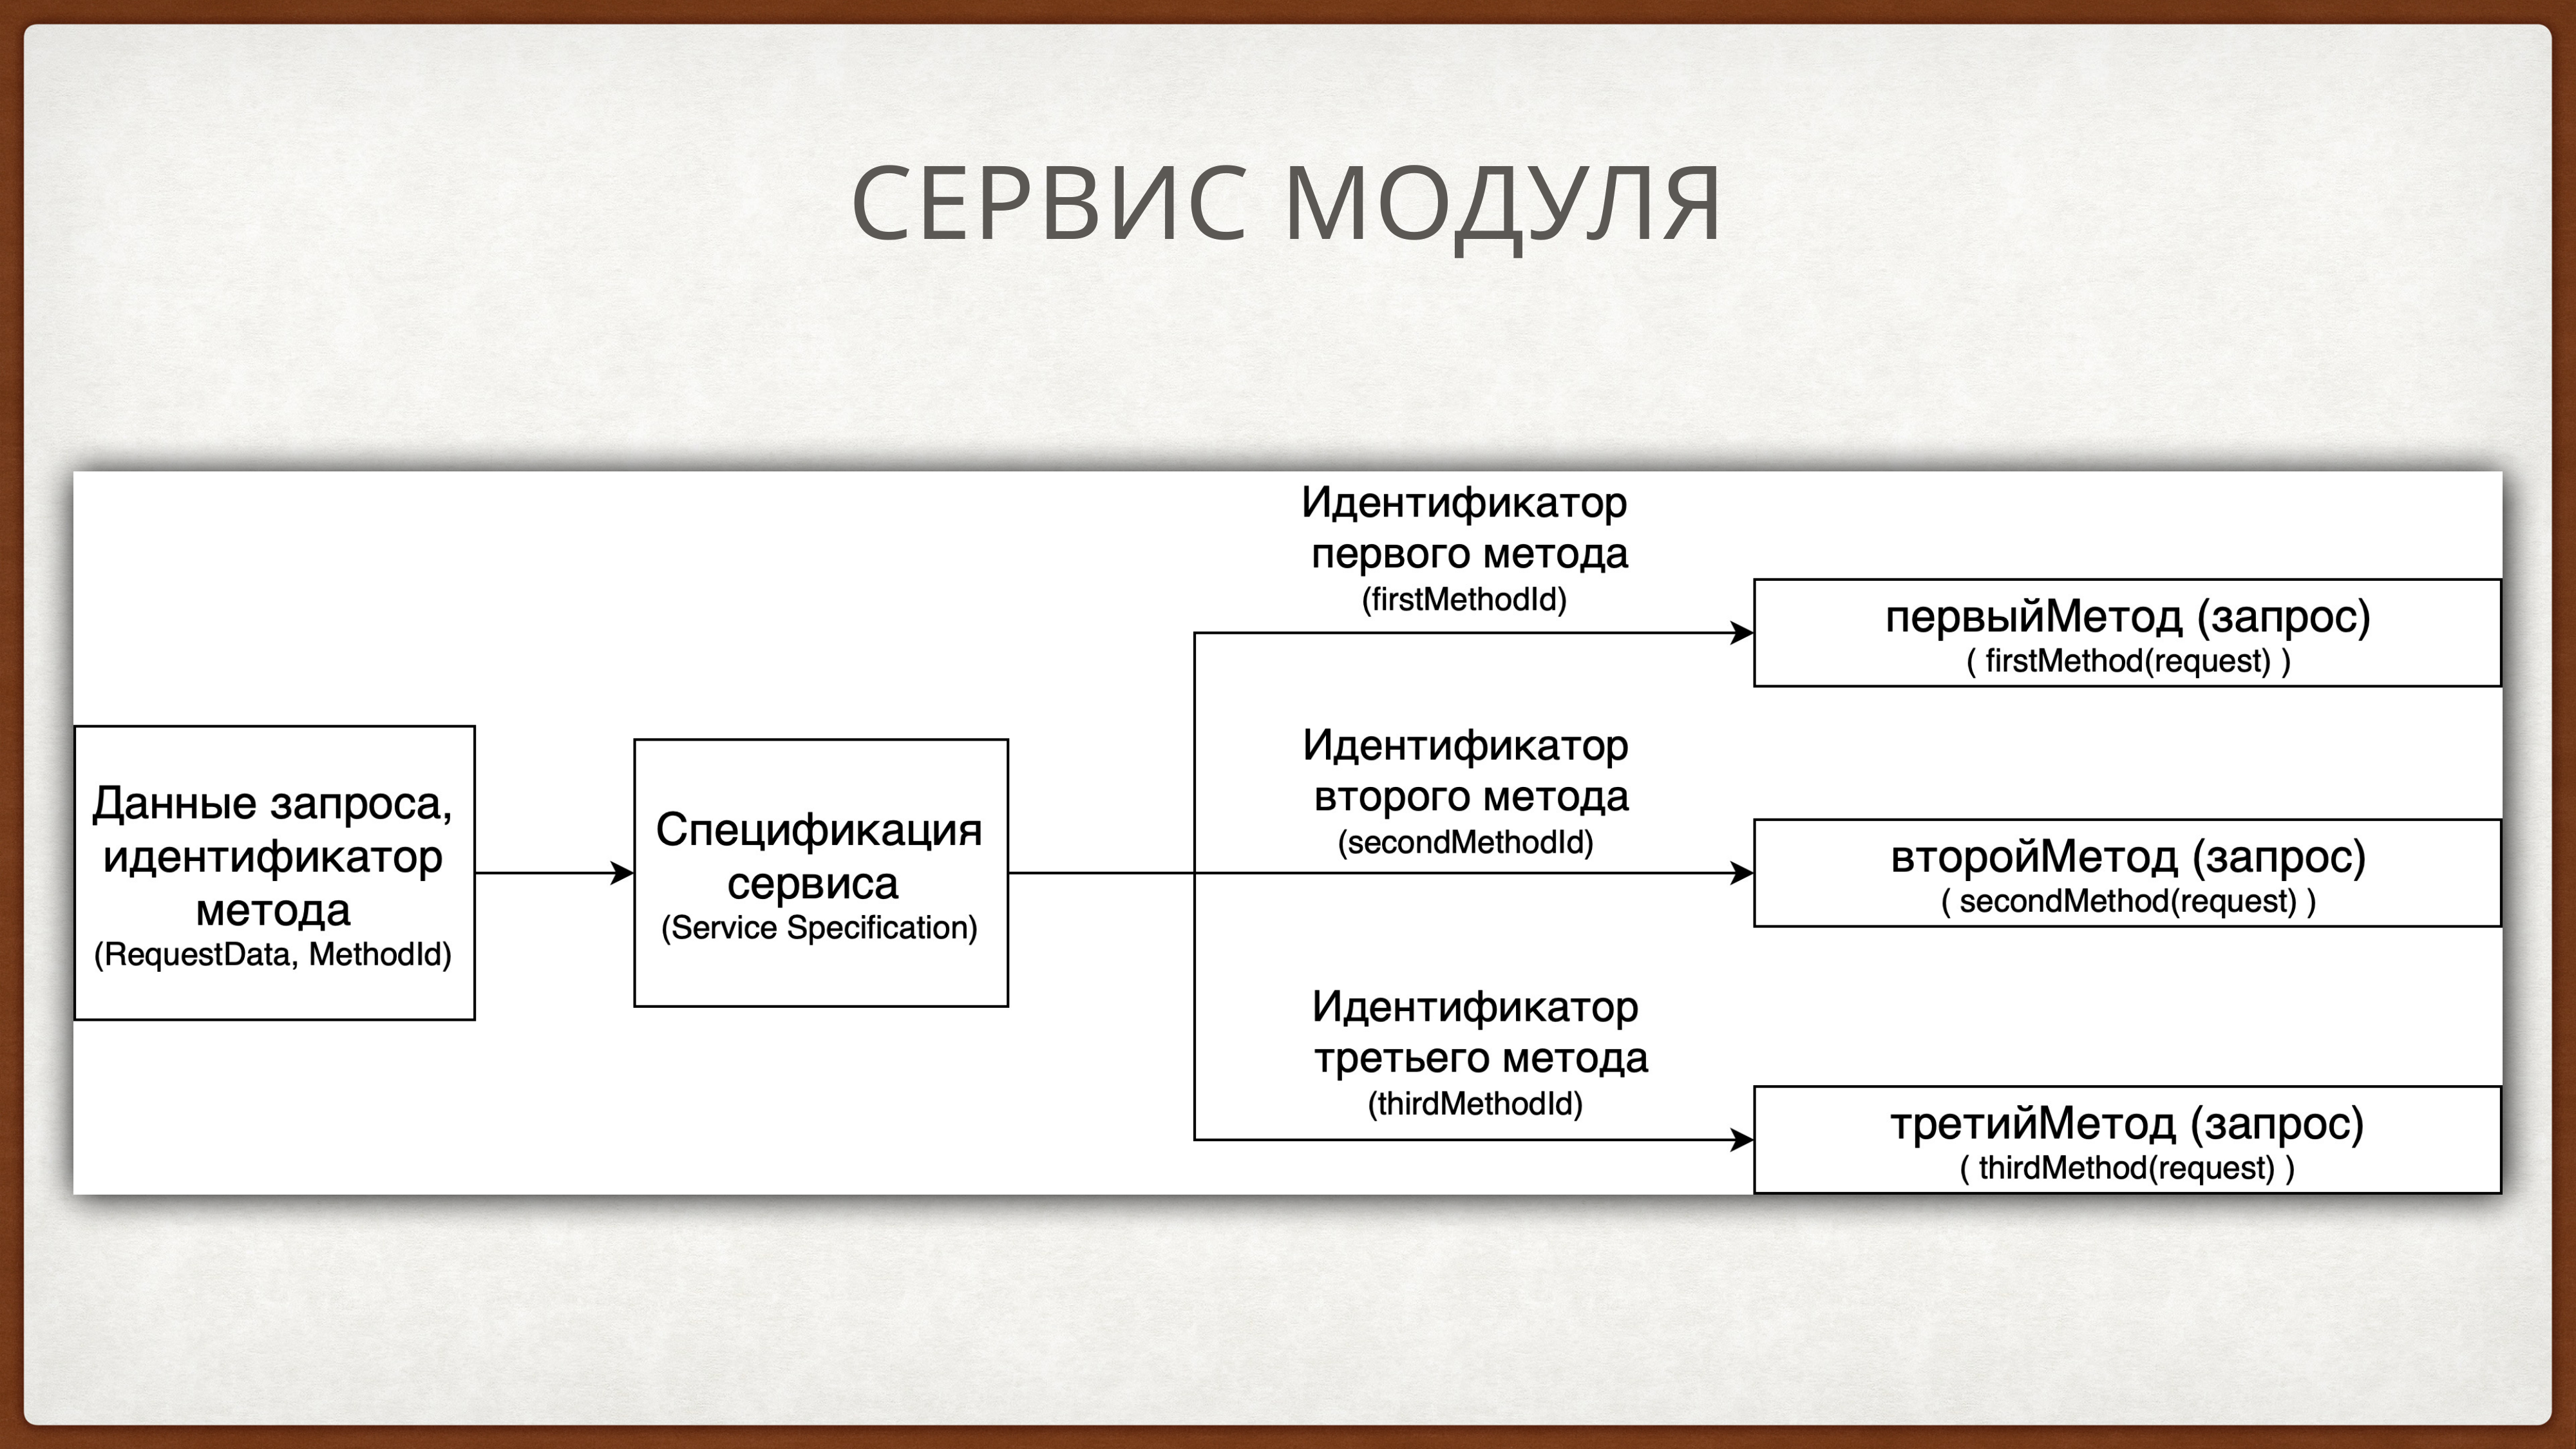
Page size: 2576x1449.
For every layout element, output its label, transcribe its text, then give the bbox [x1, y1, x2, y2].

picture [0, 0, 2576, 1449]
title Сервис модуля [132, 131, 2444, 336]
